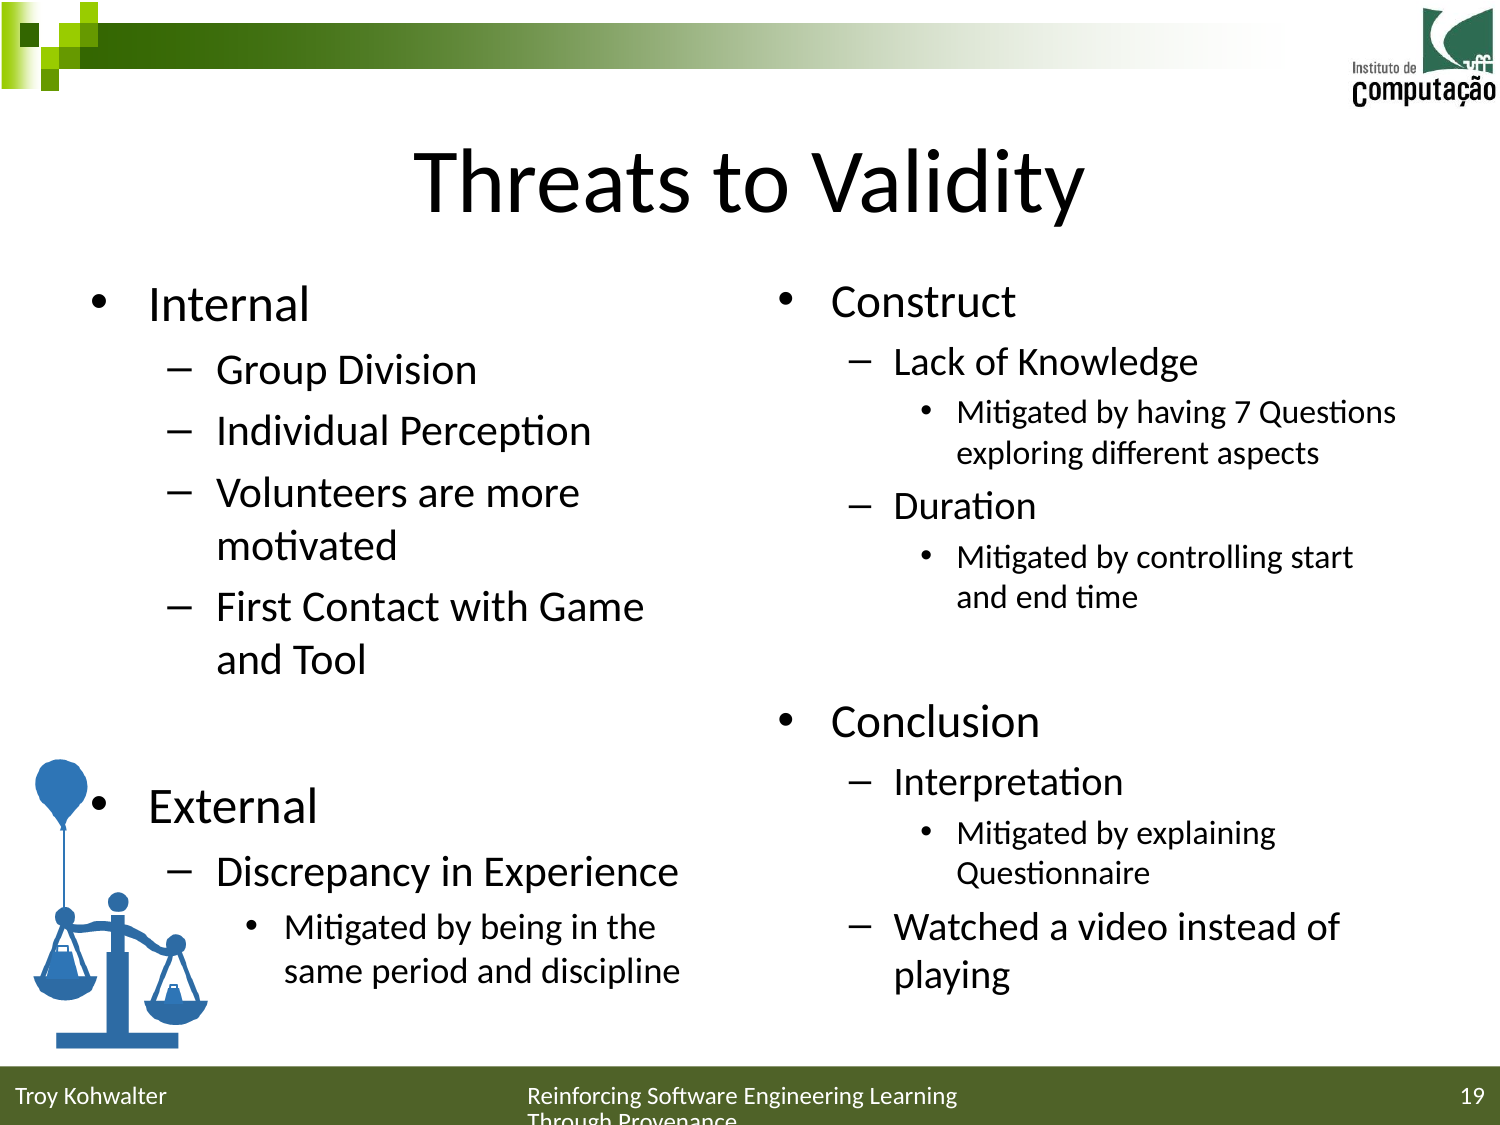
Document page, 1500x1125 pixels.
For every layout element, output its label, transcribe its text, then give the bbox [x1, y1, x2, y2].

footer Reinforcing Software Engineering Learning Through Provenance [512, 1065, 988, 1125]
picture [26, 749, 213, 1060]
list Internal Group Division Individual Perception Volunteers are more motivated First Contact with Game and Tool External Discrepancy in Experience Mitigated by being in the same period and discipline [75, 262, 738, 1005]
list Construct Lack of Knowledge Mitigated by having 7 Questions exploring different aspects Duration Mitigated by controlling start and end time Conclusion Interpretation Mitigated by explaining Questionnaire Watched a video instead of playing [762, 262, 1425, 1005]
slide_number 19 [1149, 1065, 1500, 1125]
slide_number Troy Kohwalter [0, 1065, 350, 1125]
title Threats to Validity [75, 82, 1425, 270]
